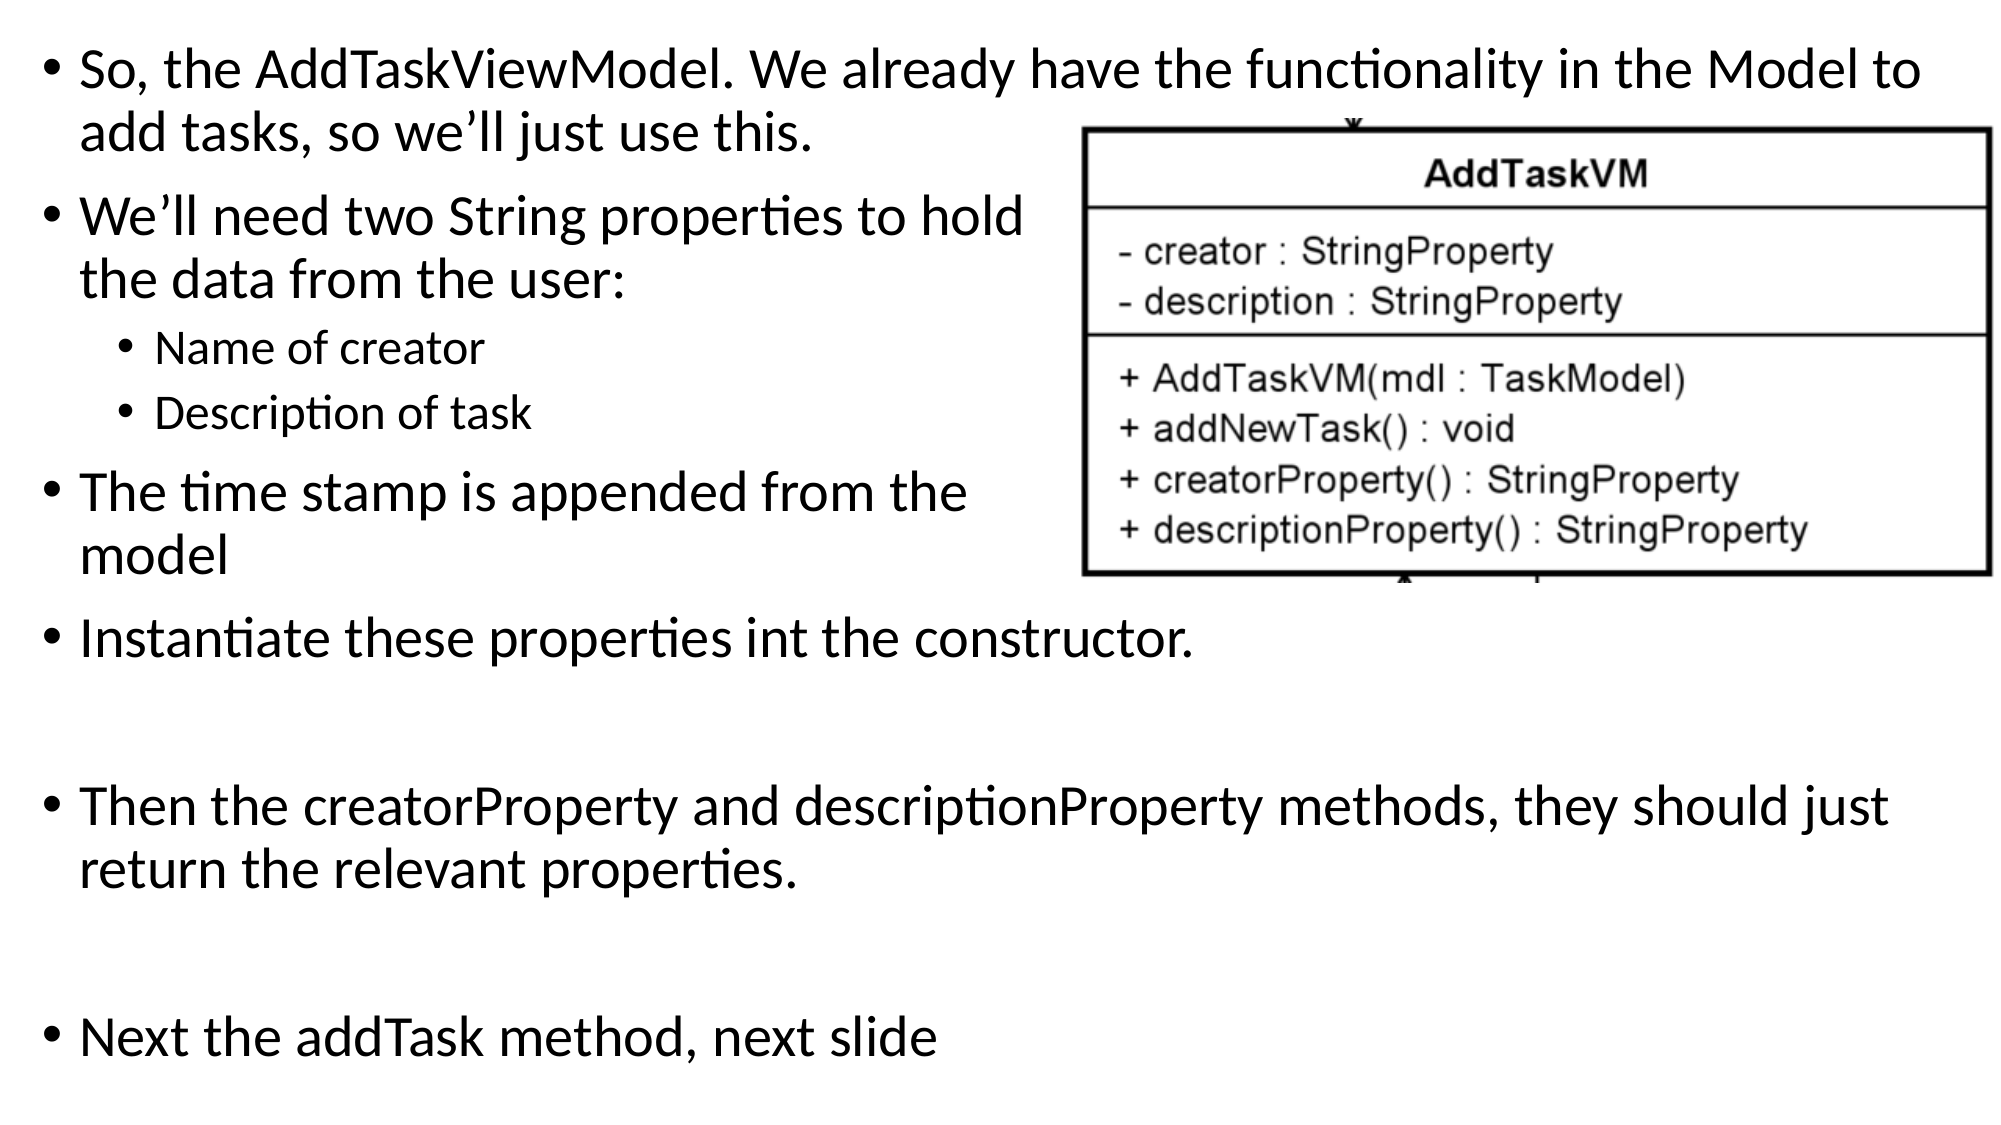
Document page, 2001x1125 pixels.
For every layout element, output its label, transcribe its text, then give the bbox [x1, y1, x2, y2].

list So, the AddTaskViewModel. We already have the functionality in the Model to add tasks, so we’ll just use this. We’ll need two String properties to hold the data from the user: Name of creator Description of task The time stamp is appended from the model Instantiate these properties int the constructor. Then the creatorProperty and descriptionProperty methods, they should just return the relevant properties. Next the addTask method, next slide [26, 31, 1970, 1100]
picture [1077, 118, 2000, 584]
